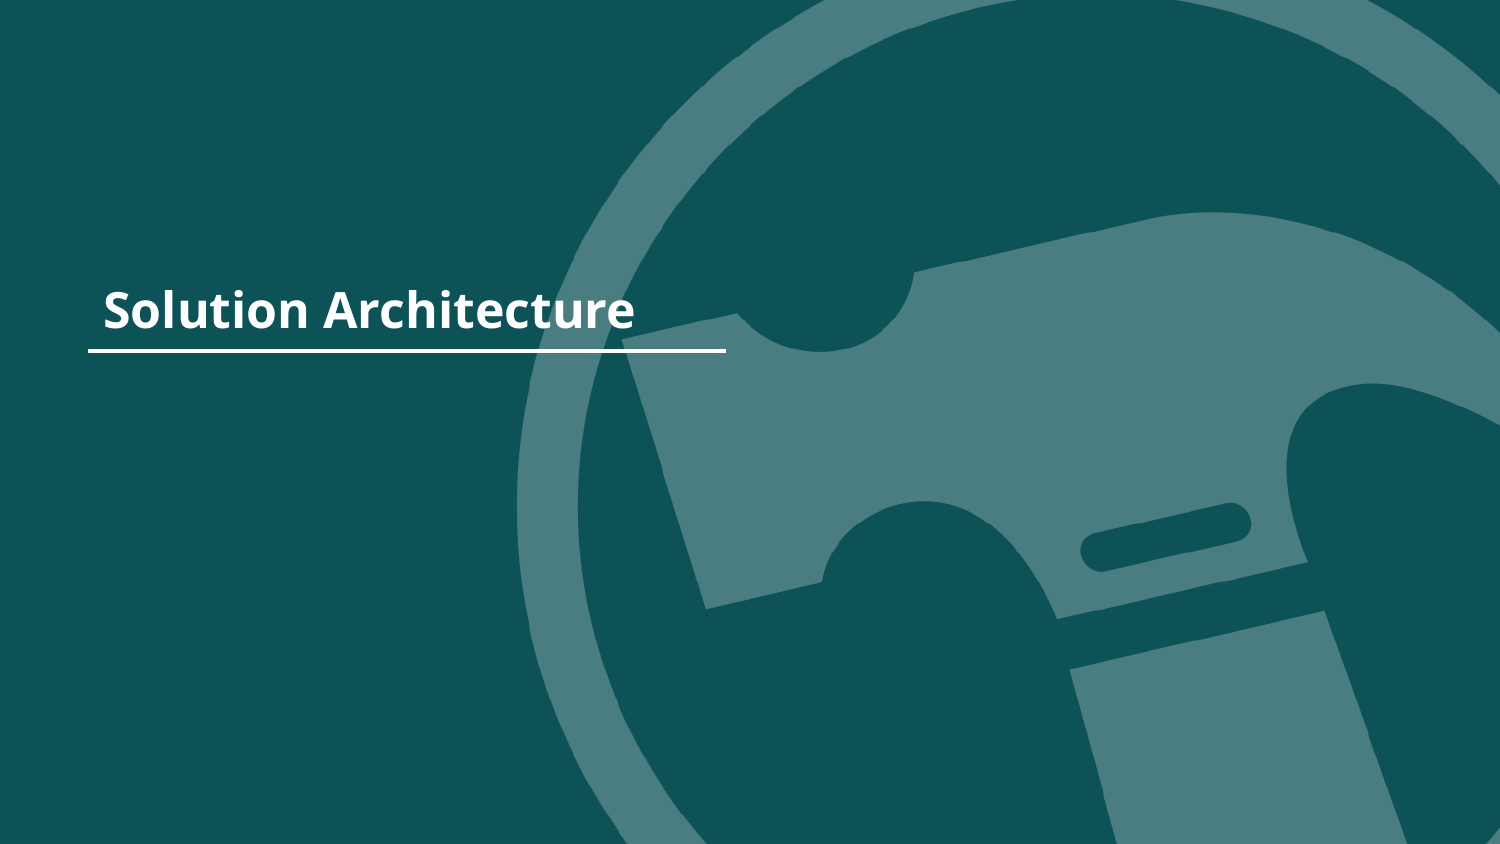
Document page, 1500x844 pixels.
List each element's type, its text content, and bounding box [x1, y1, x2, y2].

list Solution Architecture [88, 271, 762, 360]
picture [0, 0, 1500, 844]
